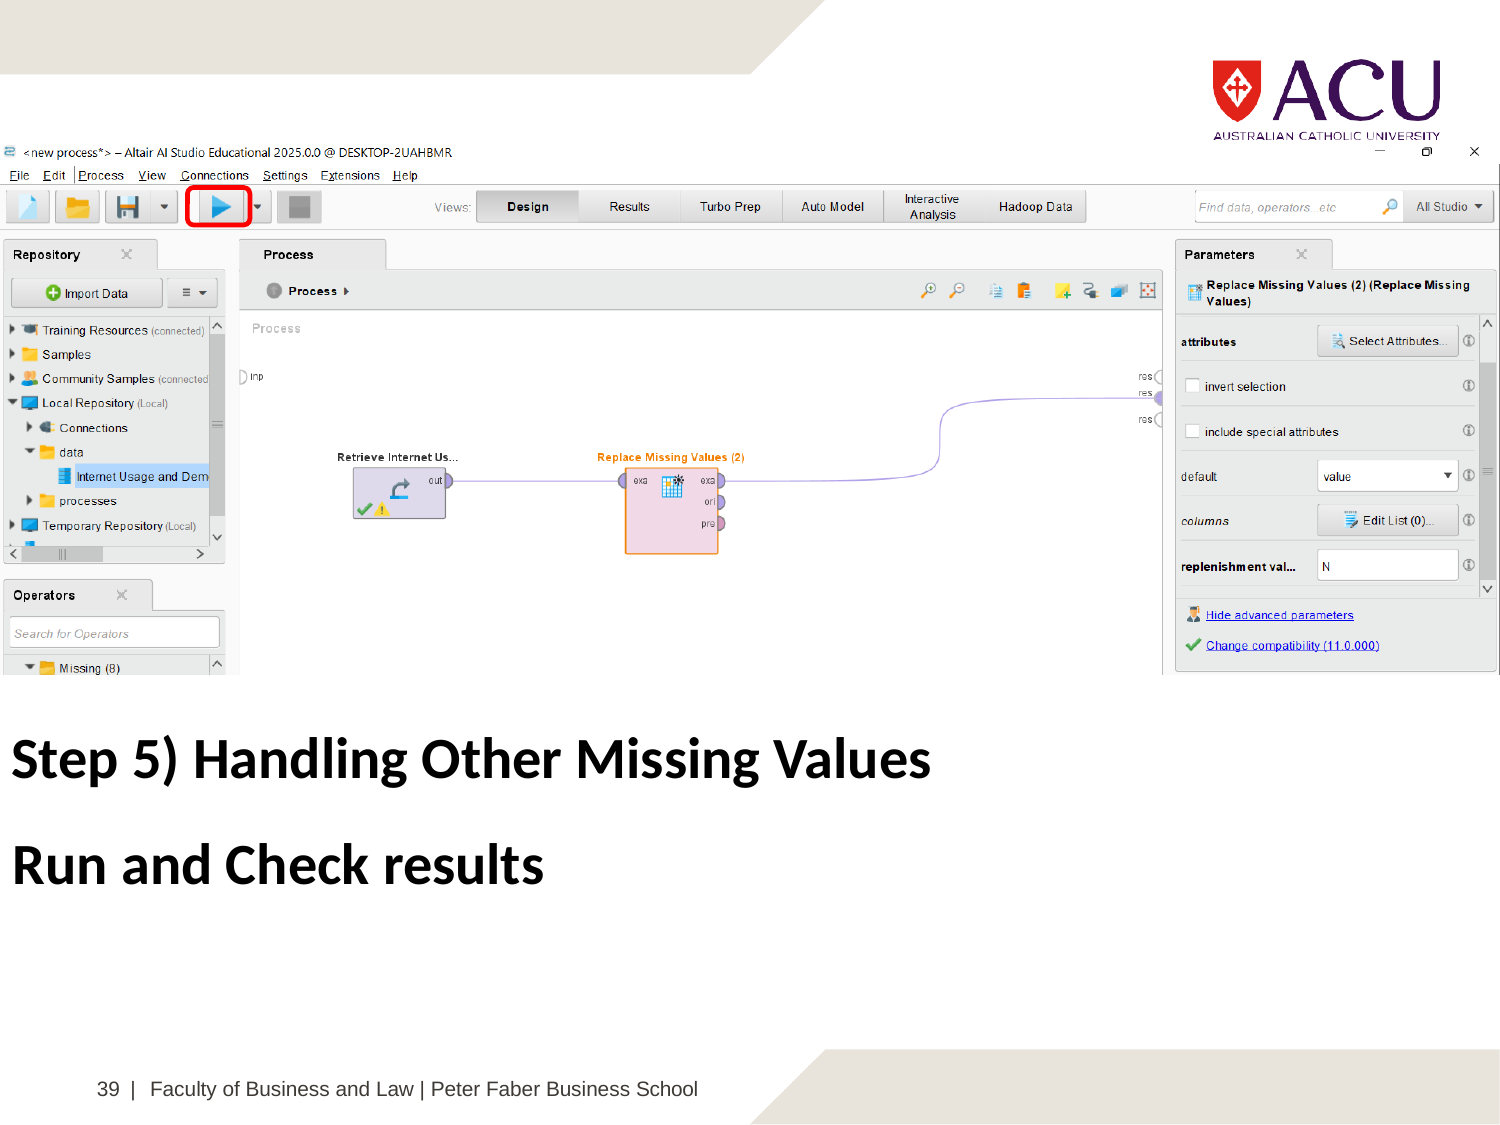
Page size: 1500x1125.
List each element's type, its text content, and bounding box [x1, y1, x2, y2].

slide_number 39 | Faculty of Business and Law | Peter Faber Business School [90, 1075, 703, 1125]
picture [0, 59, 1500, 675]
text_box Step 5) Handling Other Missing Values [0, 682, 1500, 798]
text_box Run and Check results [0, 798, 1500, 904]
